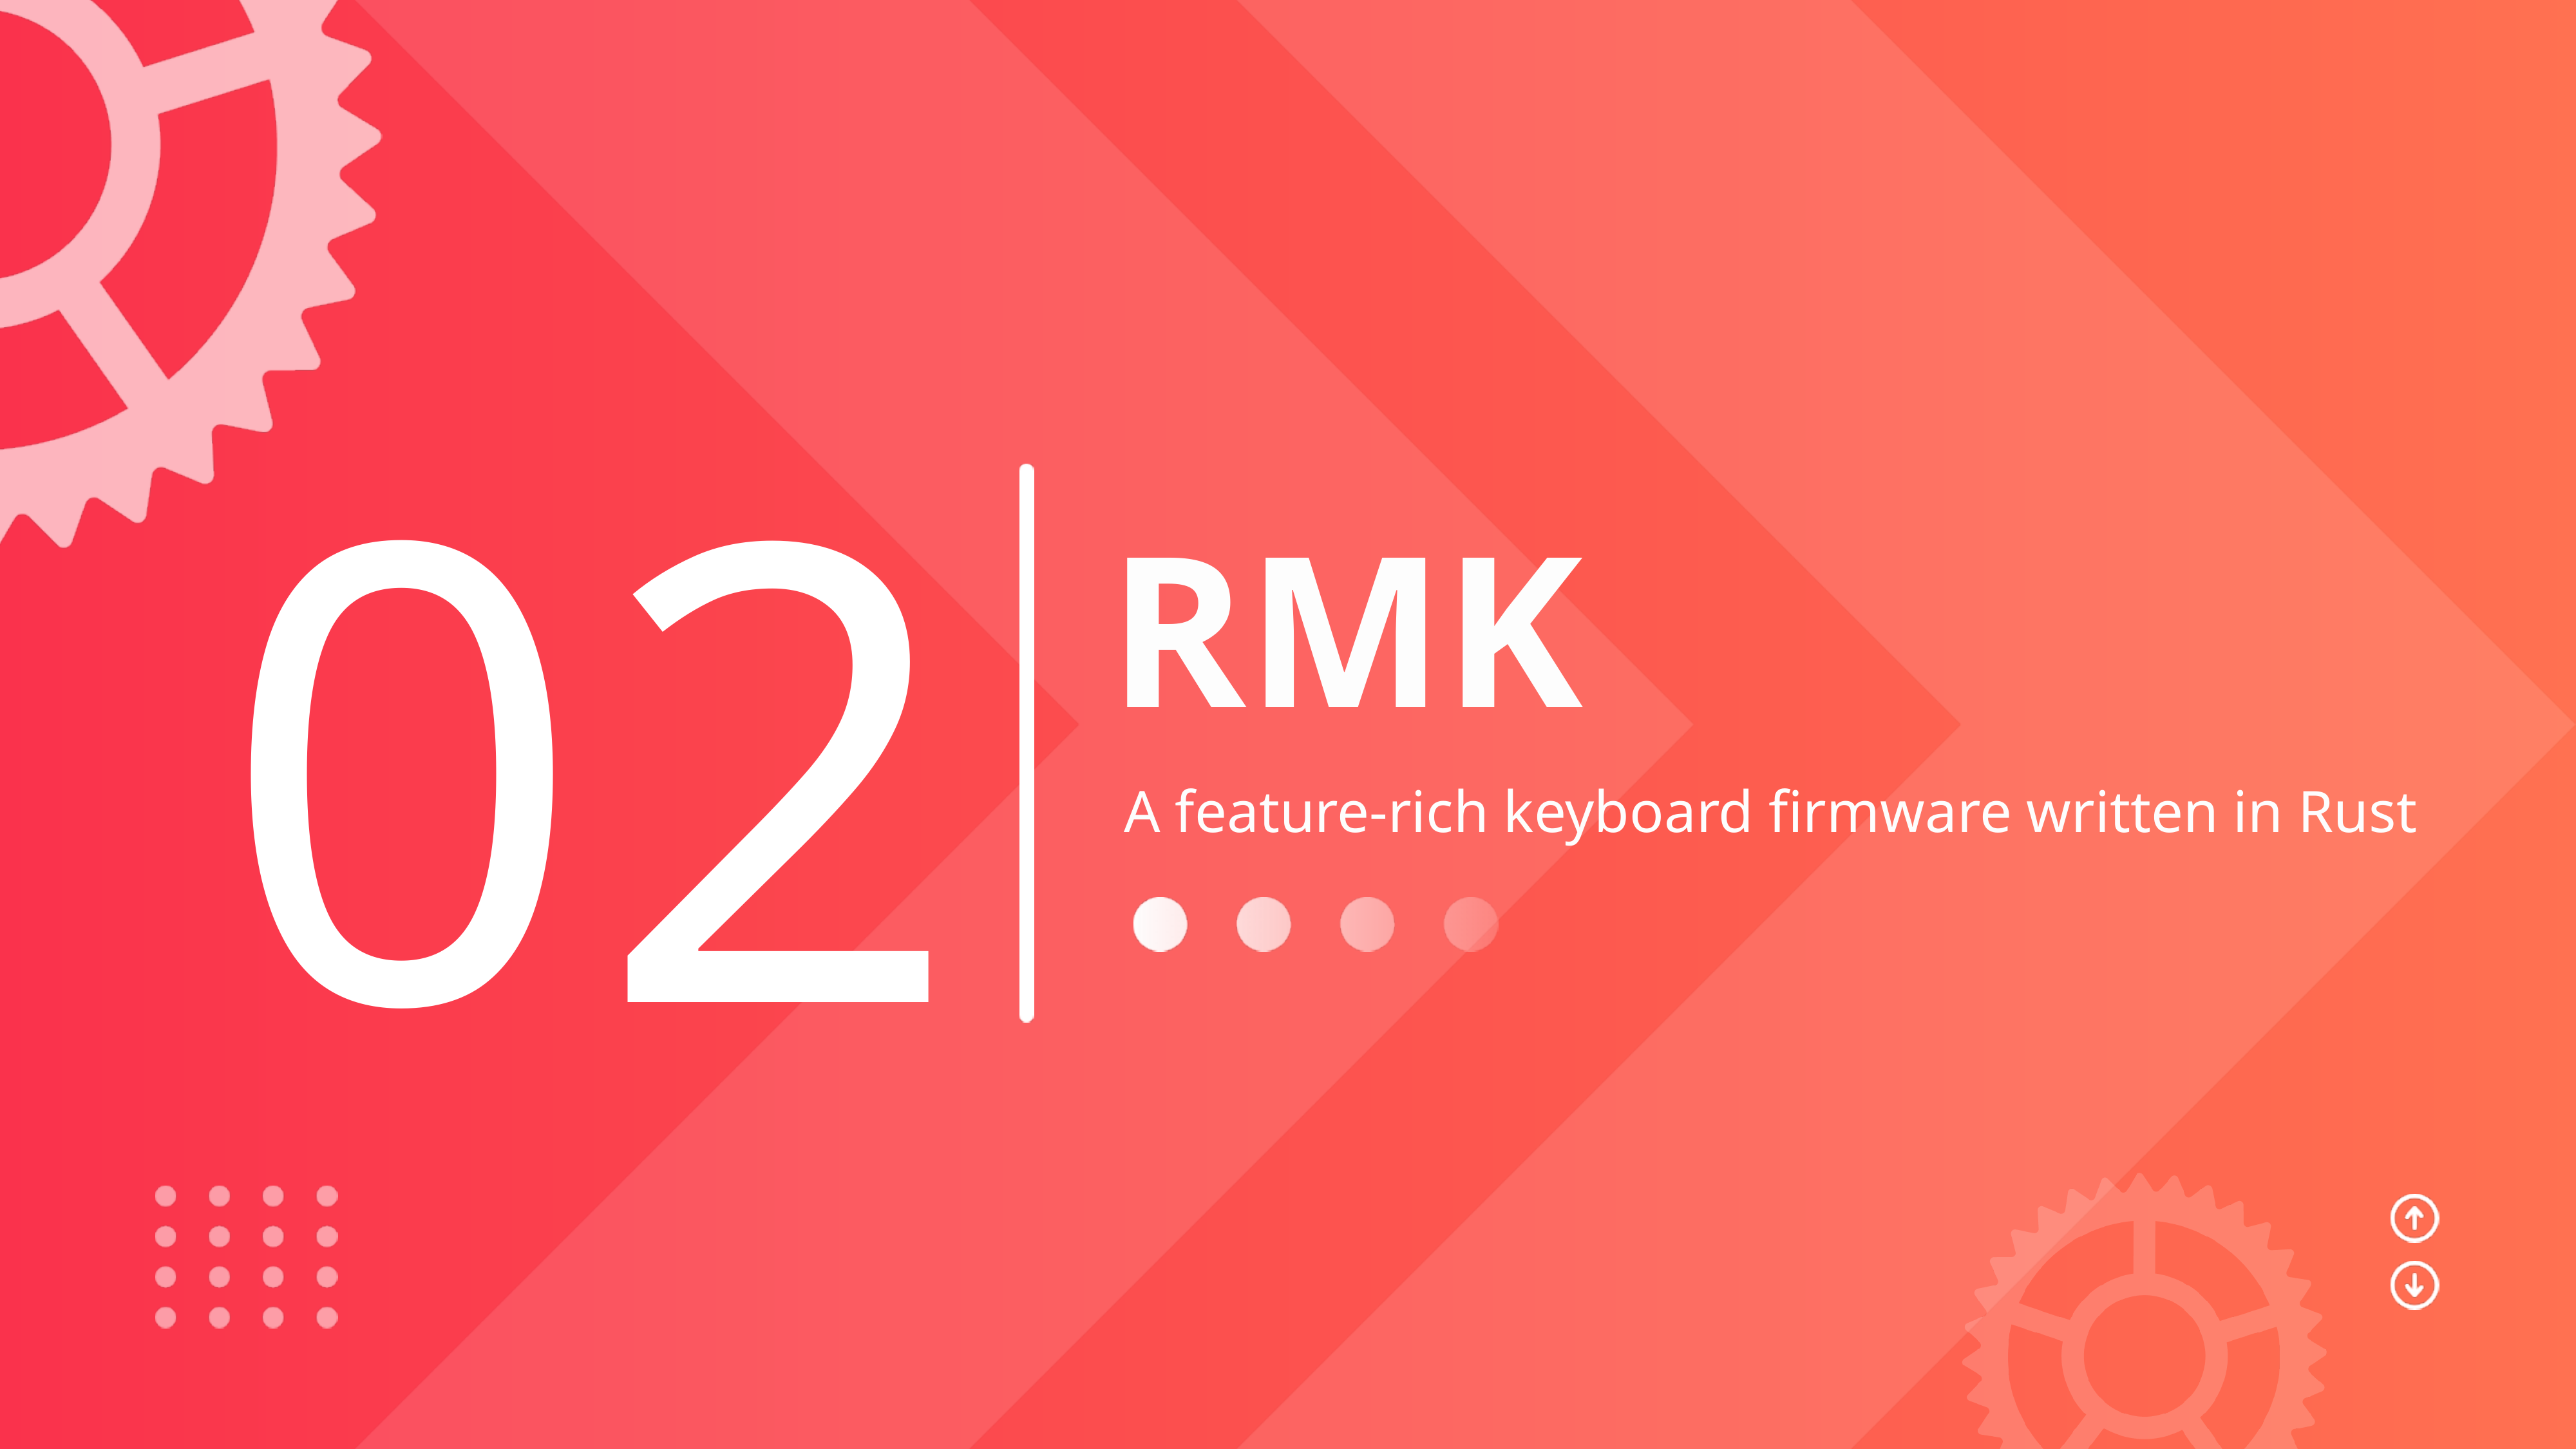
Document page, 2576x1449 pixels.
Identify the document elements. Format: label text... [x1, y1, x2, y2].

text_box 02 [0, 564, 350, 1130]
picture [155, 1186, 339, 1329]
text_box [2391, 1193, 2439, 1310]
picture [0, 0, 2576, 1449]
